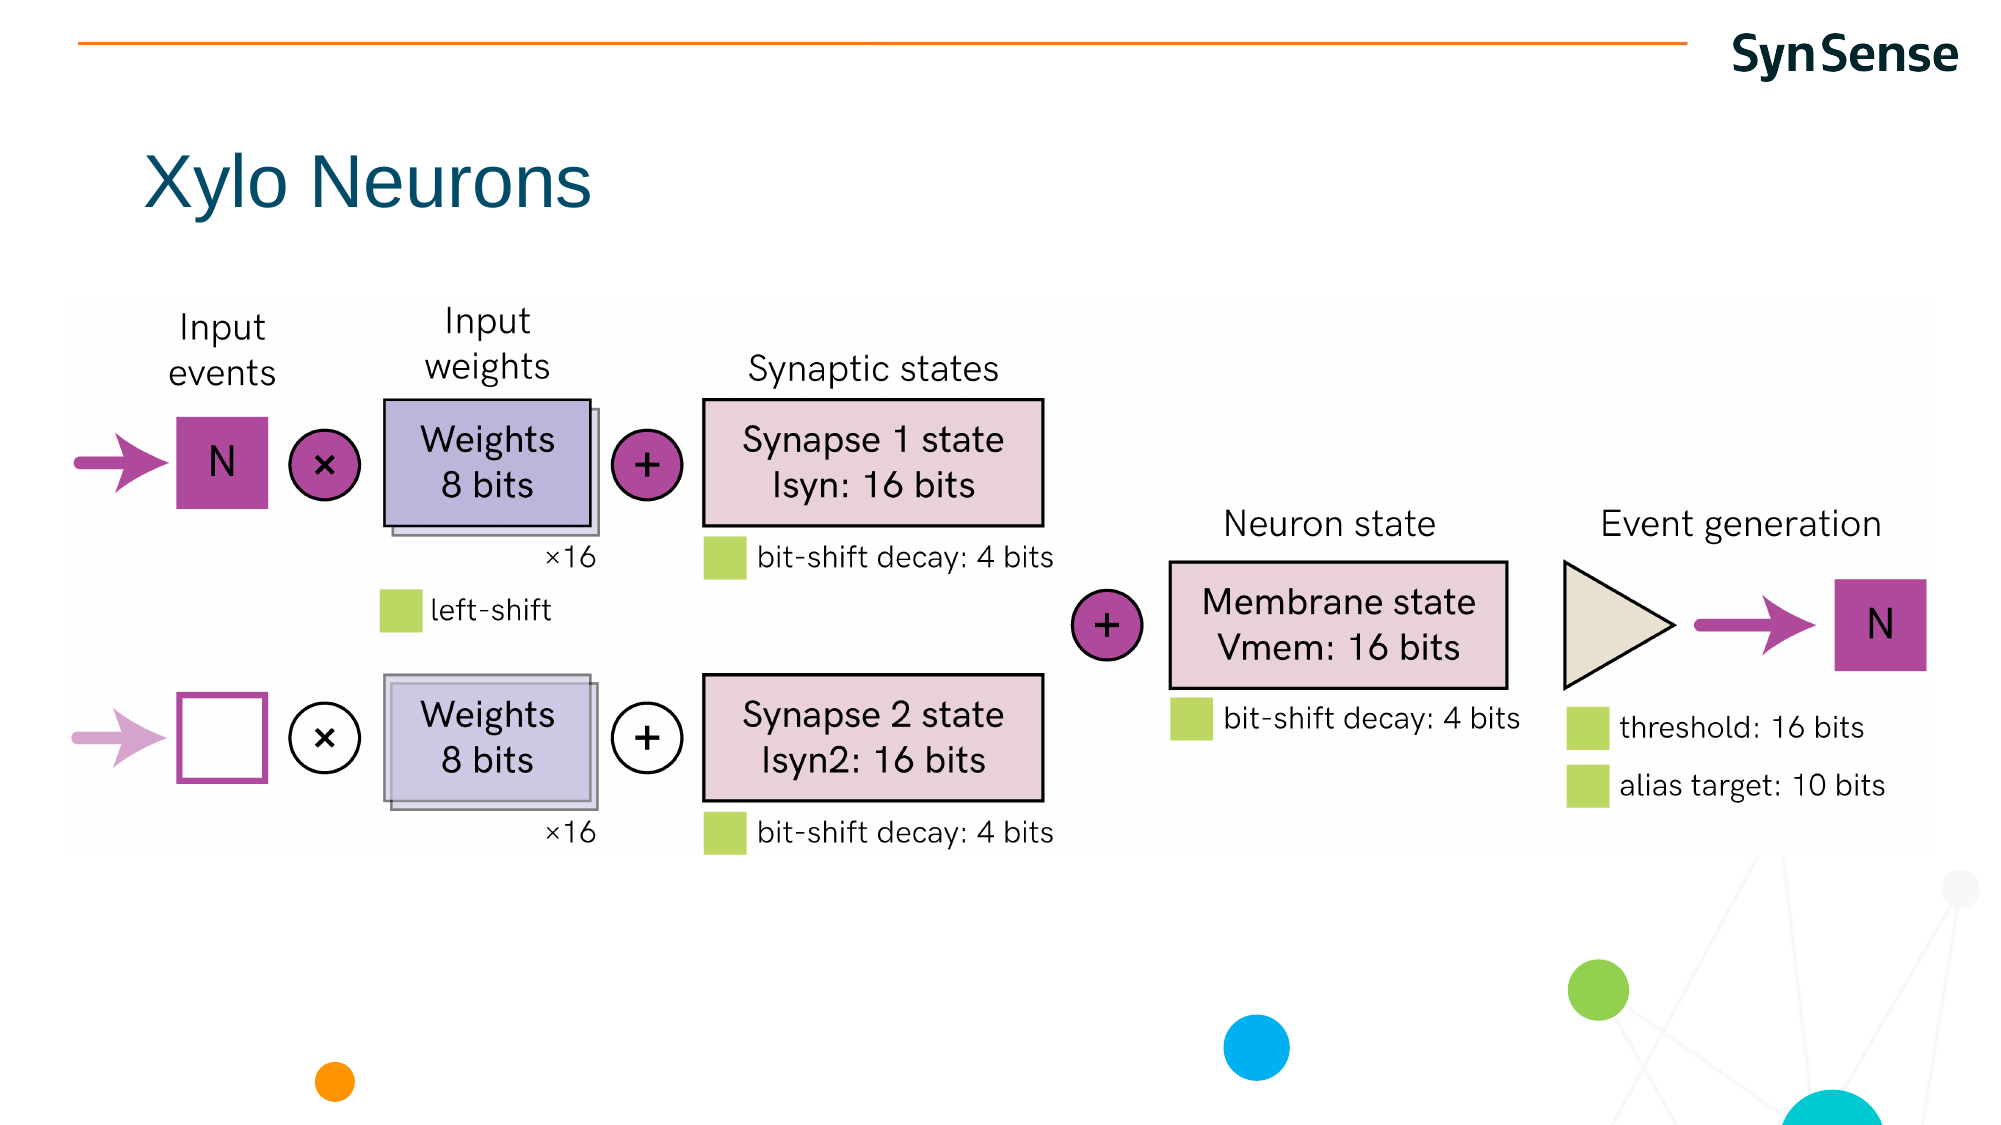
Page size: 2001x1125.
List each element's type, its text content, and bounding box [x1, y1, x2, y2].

picture [65, 296, 1935, 857]
text_box Xylo Neurons [128, 135, 1835, 275]
picture [1733, 33, 1958, 82]
